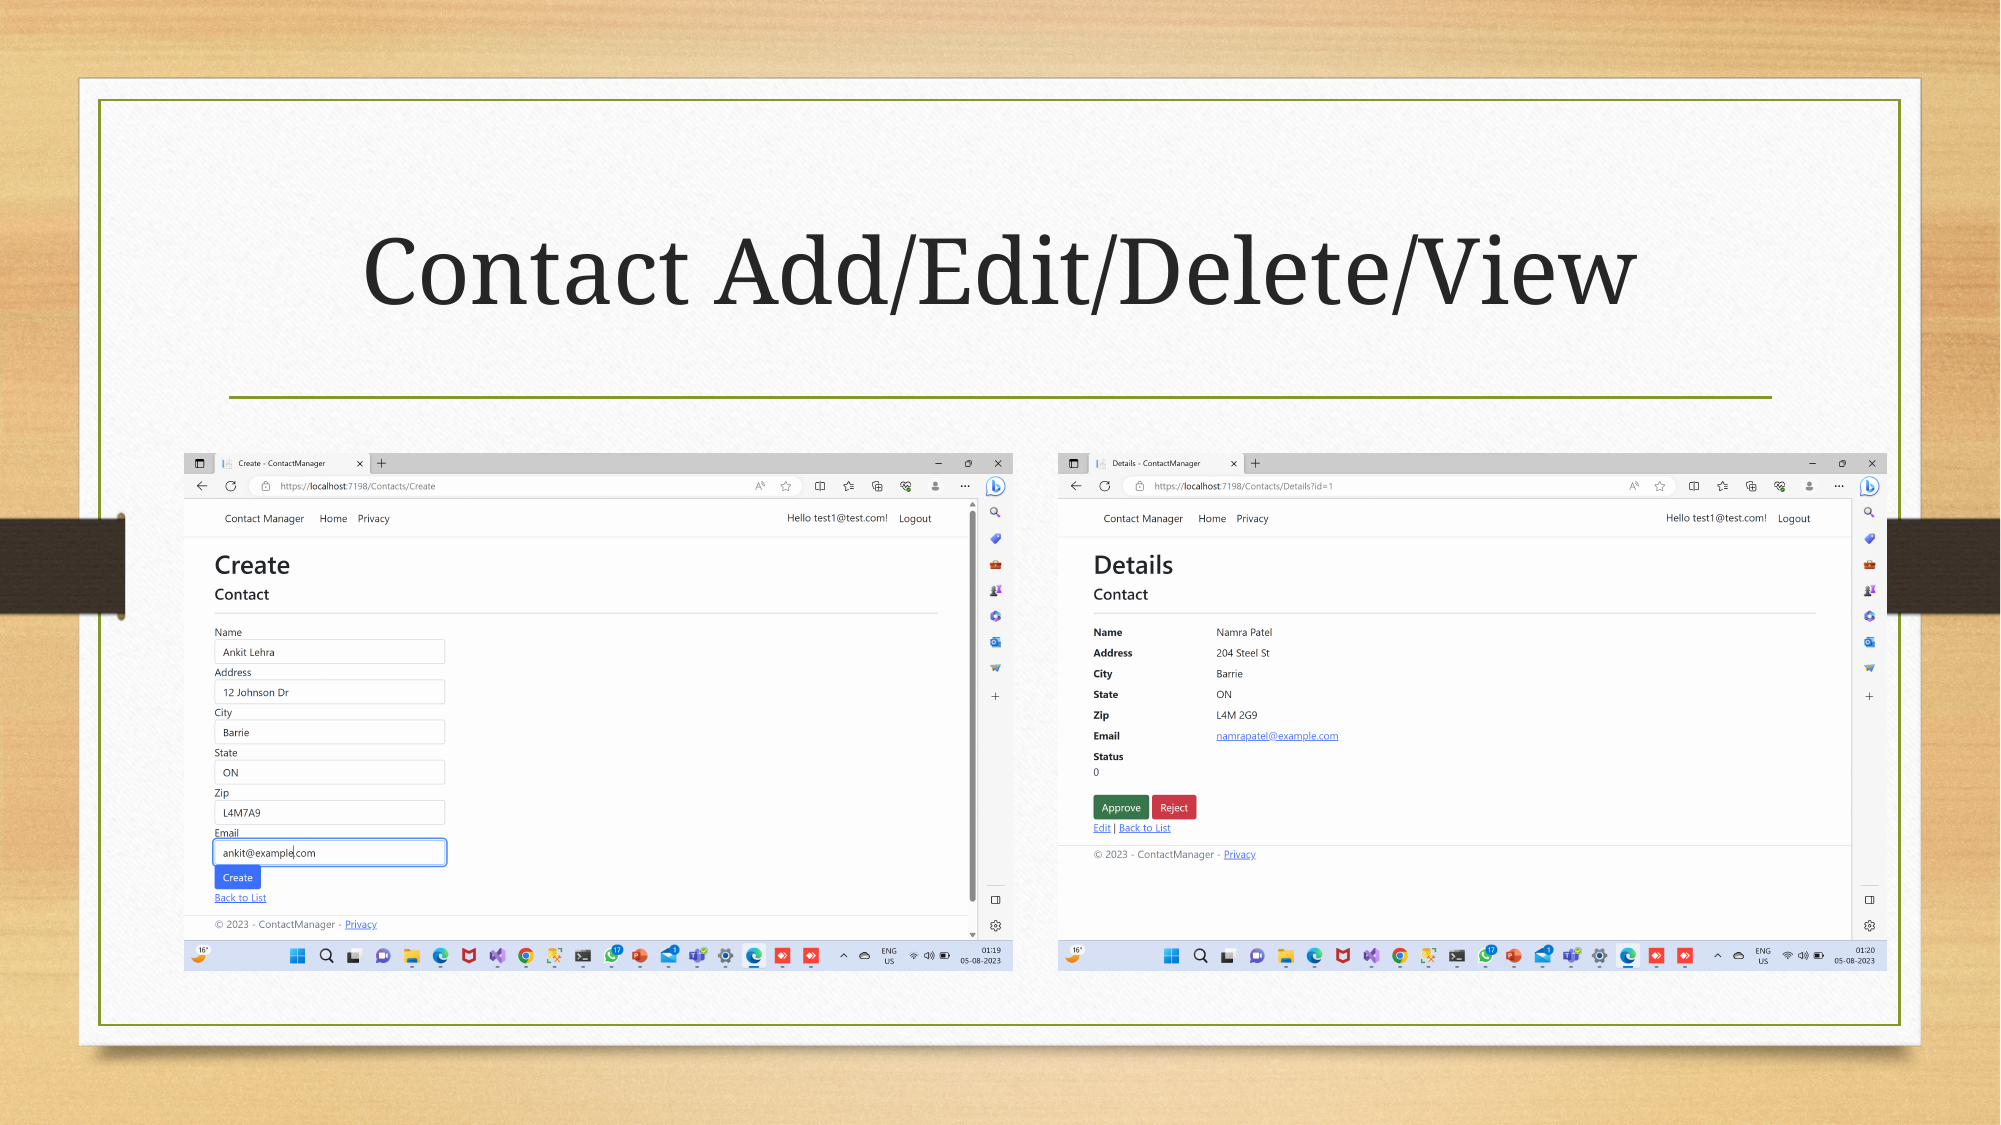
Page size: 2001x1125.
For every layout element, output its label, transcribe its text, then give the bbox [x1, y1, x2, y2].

picture [0, 0, 2001, 1125]
title Contact Add/Edit/Delete/View [212, 161, 1788, 375]
